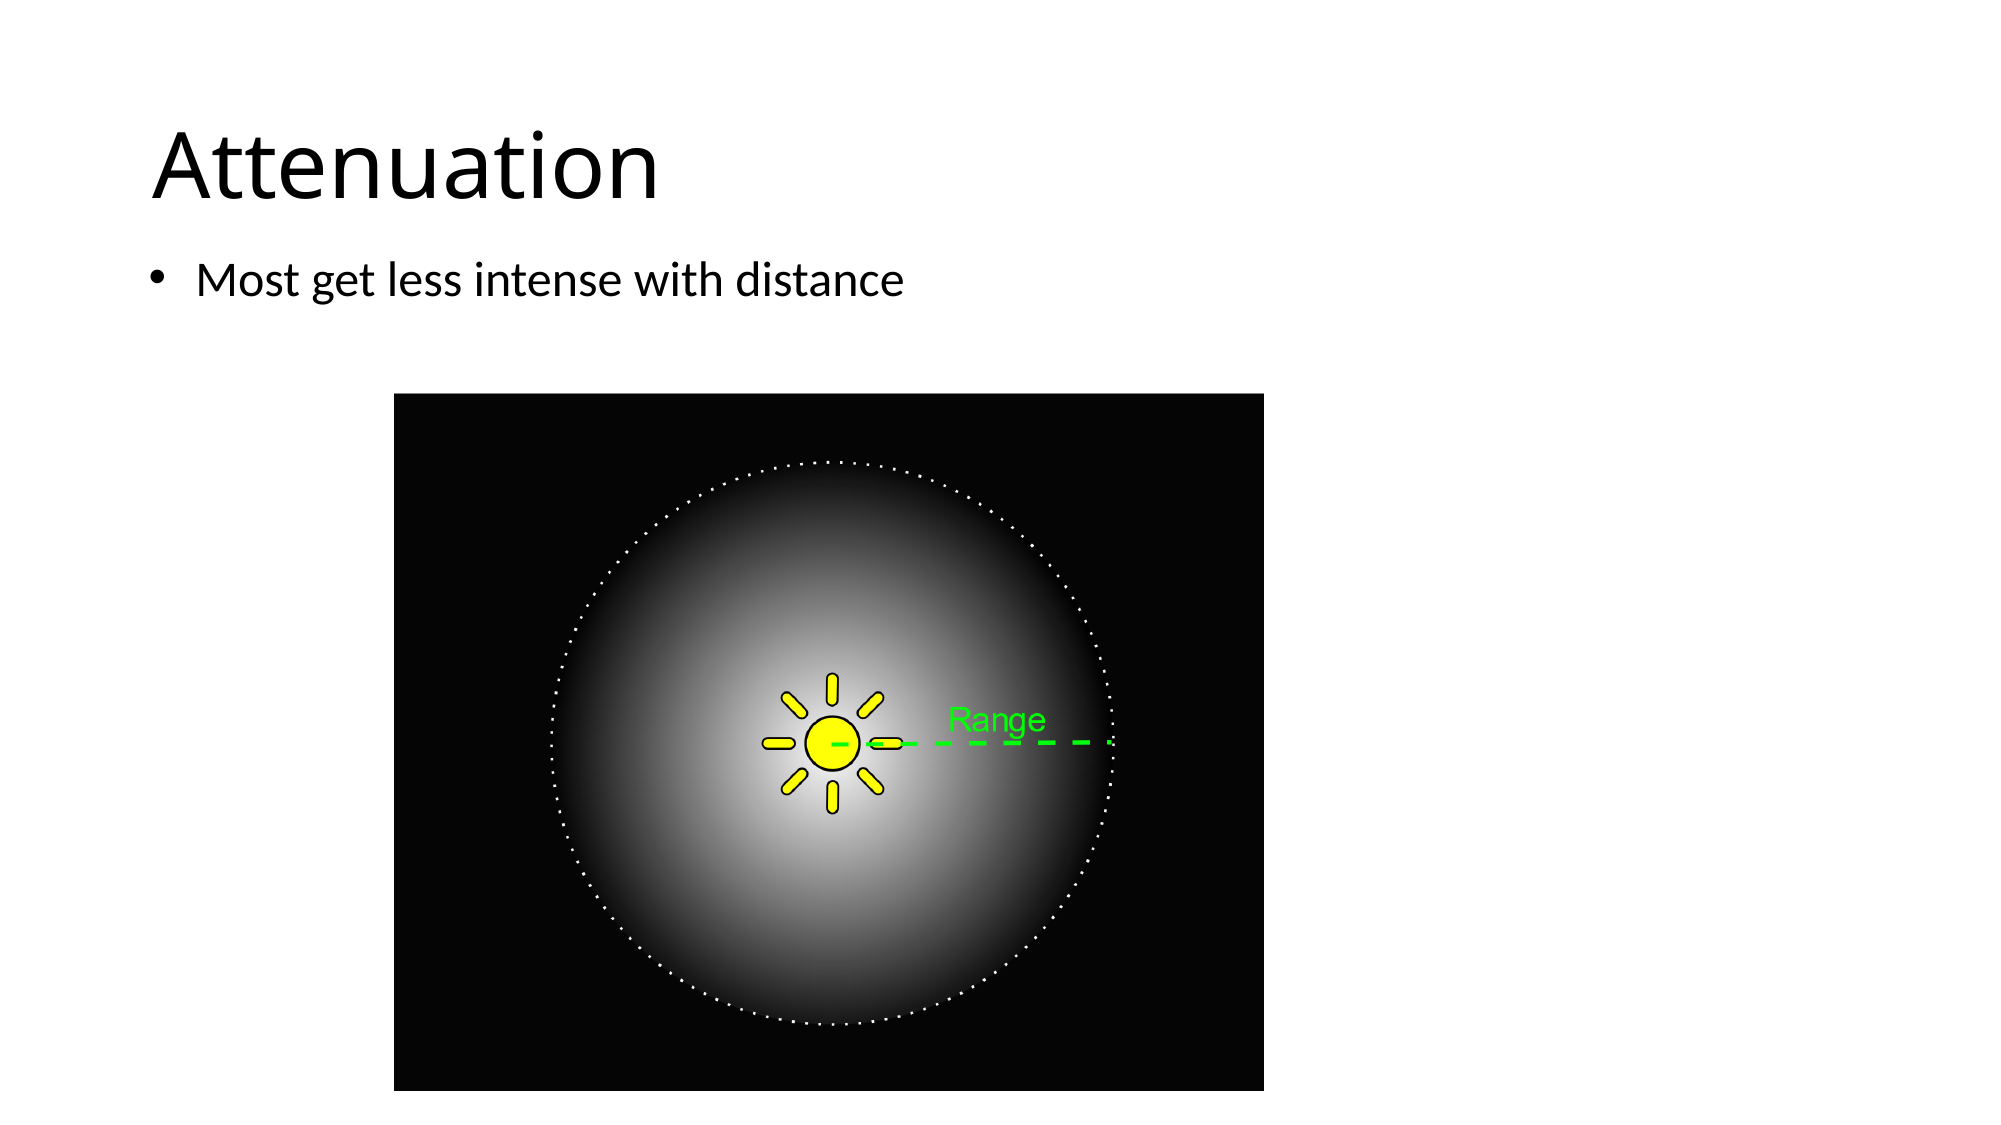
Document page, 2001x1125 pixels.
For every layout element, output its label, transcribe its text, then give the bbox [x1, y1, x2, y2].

title Attenuation [137, 59, 1863, 278]
picture [394, 391, 1264, 1091]
text_box Most get less intense with distance [133, 239, 921, 315]
